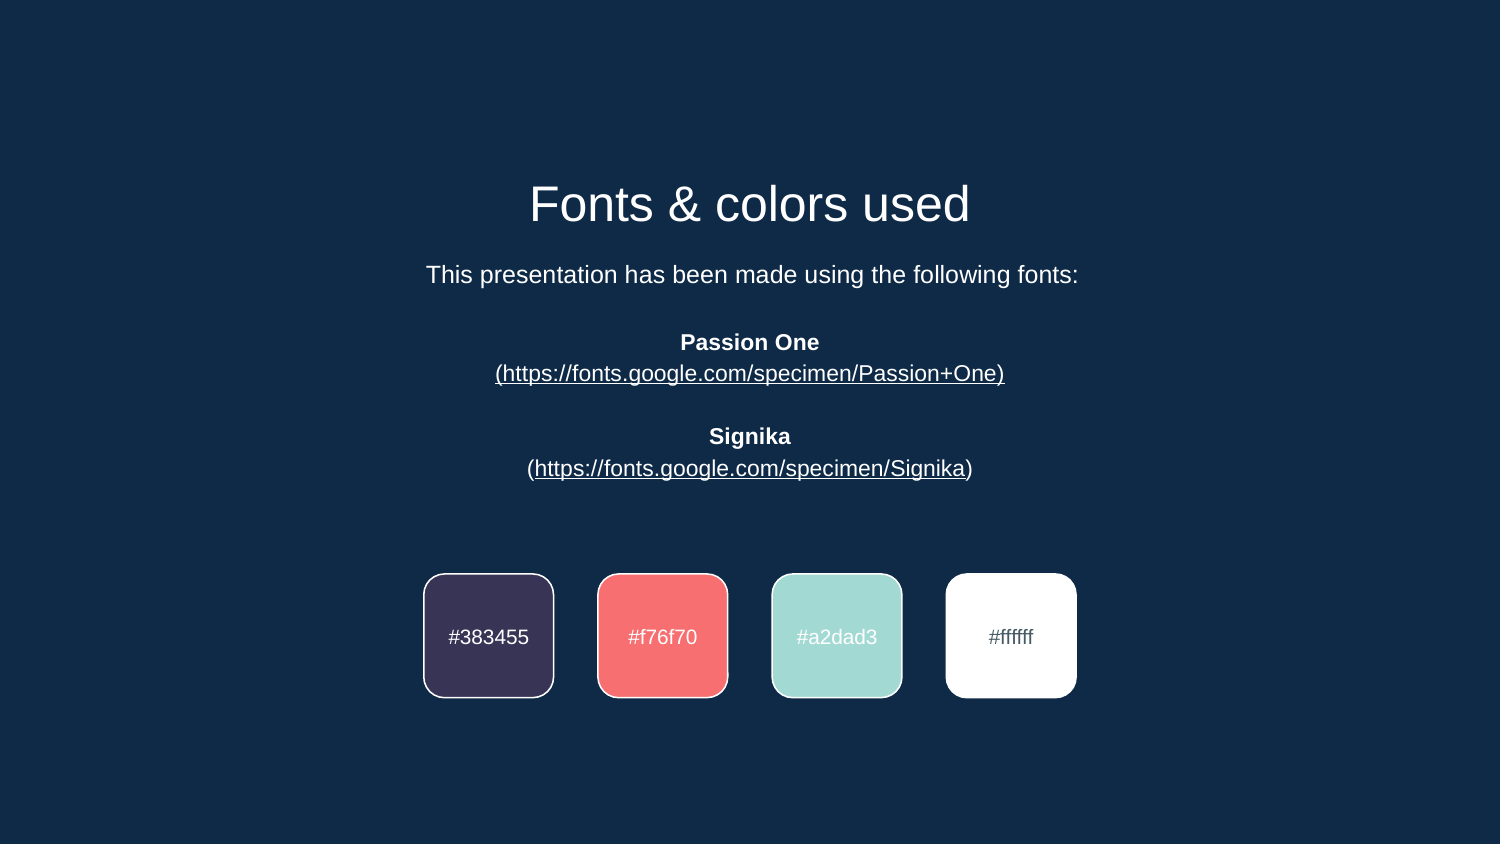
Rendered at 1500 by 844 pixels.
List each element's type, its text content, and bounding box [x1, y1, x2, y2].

list Passion One (https://fonts.google.com/specimen/Passion+One) Signika (https://fonts.google.com/specimen/Signika) [171, 314, 1328, 521]
title Fonts & colors used [171, 156, 1328, 236]
list This presentation has been made using the following fonts: [175, 239, 1332, 312]
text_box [423, 573, 1077, 698]
